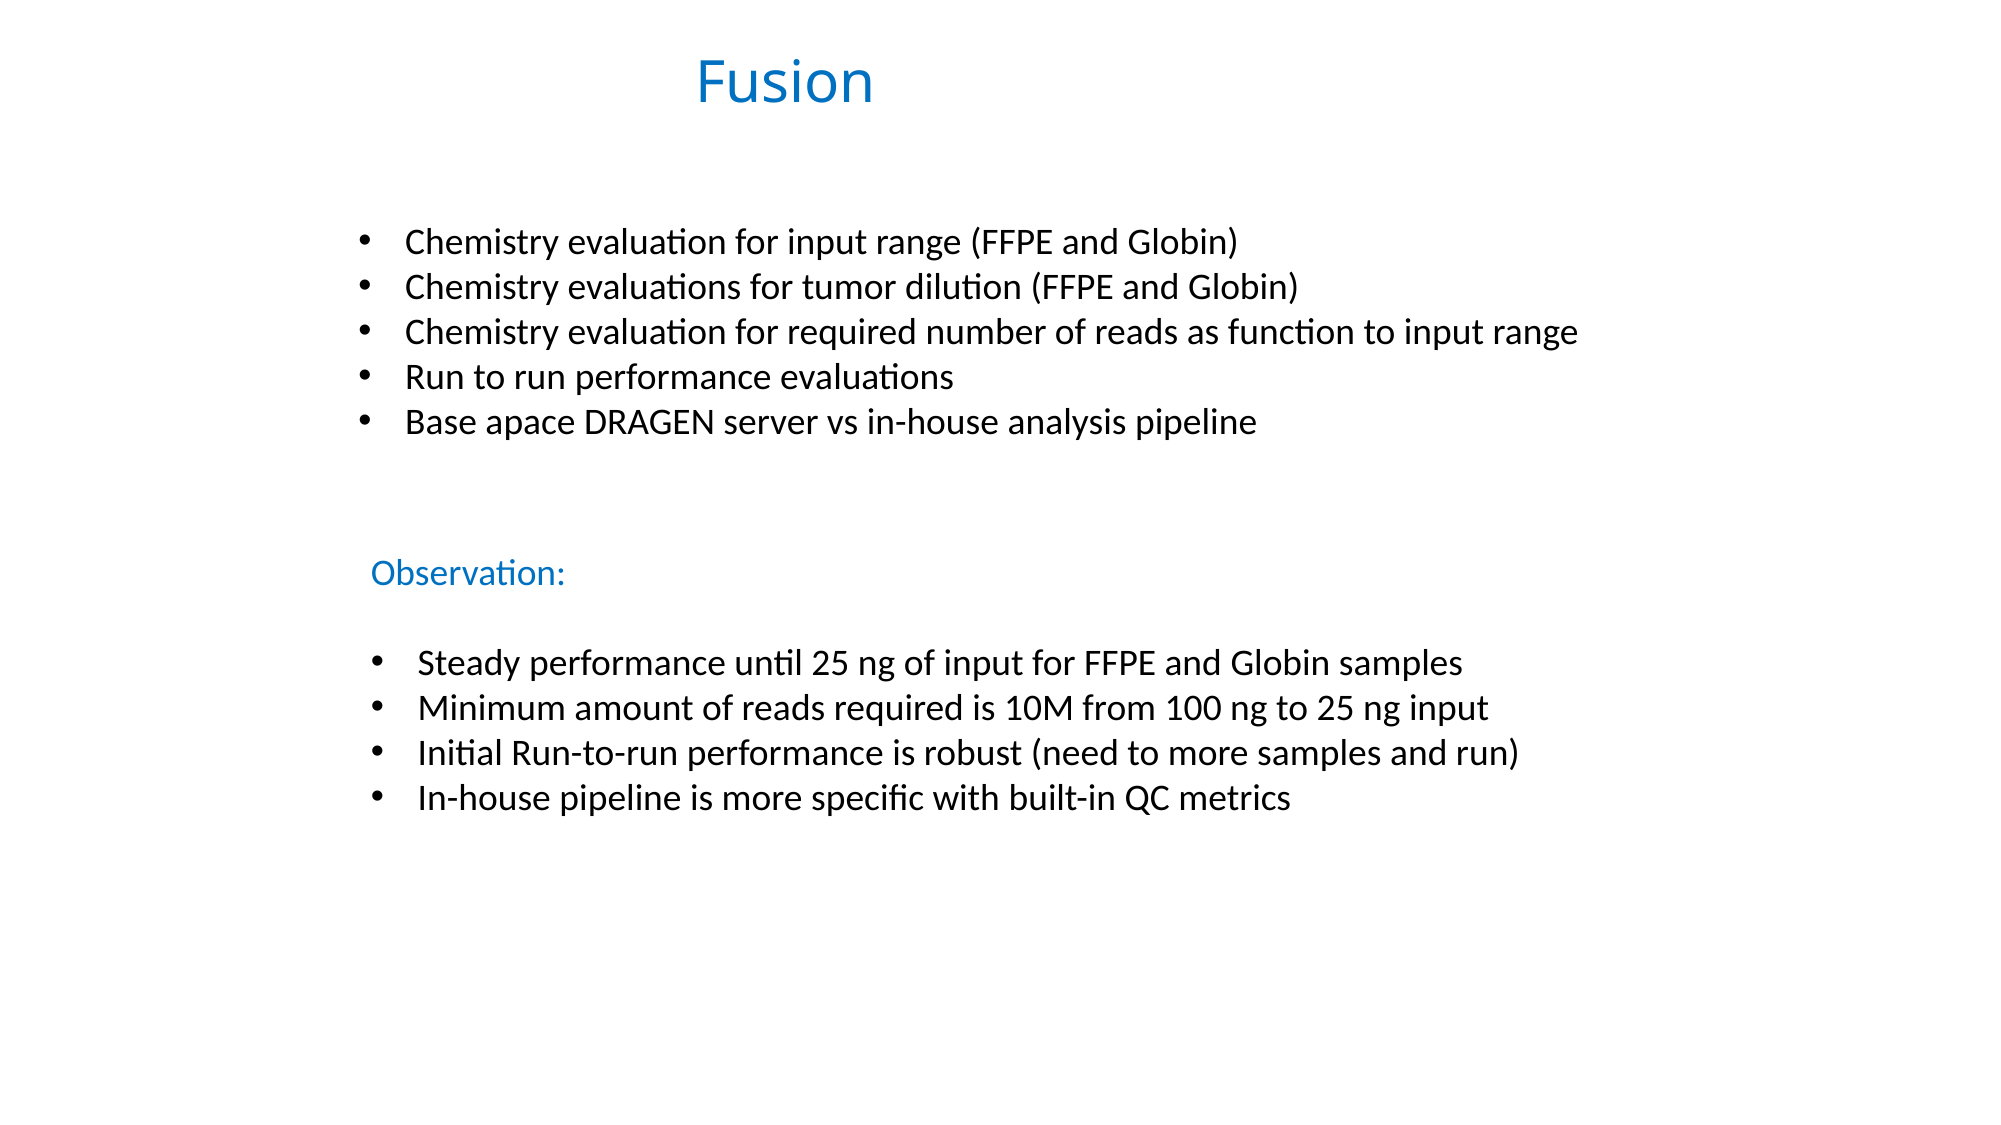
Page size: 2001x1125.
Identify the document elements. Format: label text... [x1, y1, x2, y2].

text_box Chemistry evaluation for input range (FFPE and Globin) Chemistry evaluations for tumor dilution (FFPE and Globin) Chemistry evaluation for required number of reads as function to input range Run to run performance evaluations Base apace DRAGEN server vs in-house analysis pipeline [343, 209, 1595, 450]
text_box Fusion [680, 36, 891, 122]
text_box Observation: Steady performance until 25 ng of input for FFPE and Globin samples Minimum amount of reads required is 10M from 100 ng to 25 ng input Initial Run-to-run performance is robust (need to more samples and run) In-house pipeline is more specific with built-in QC metrics [356, 540, 1537, 825]
